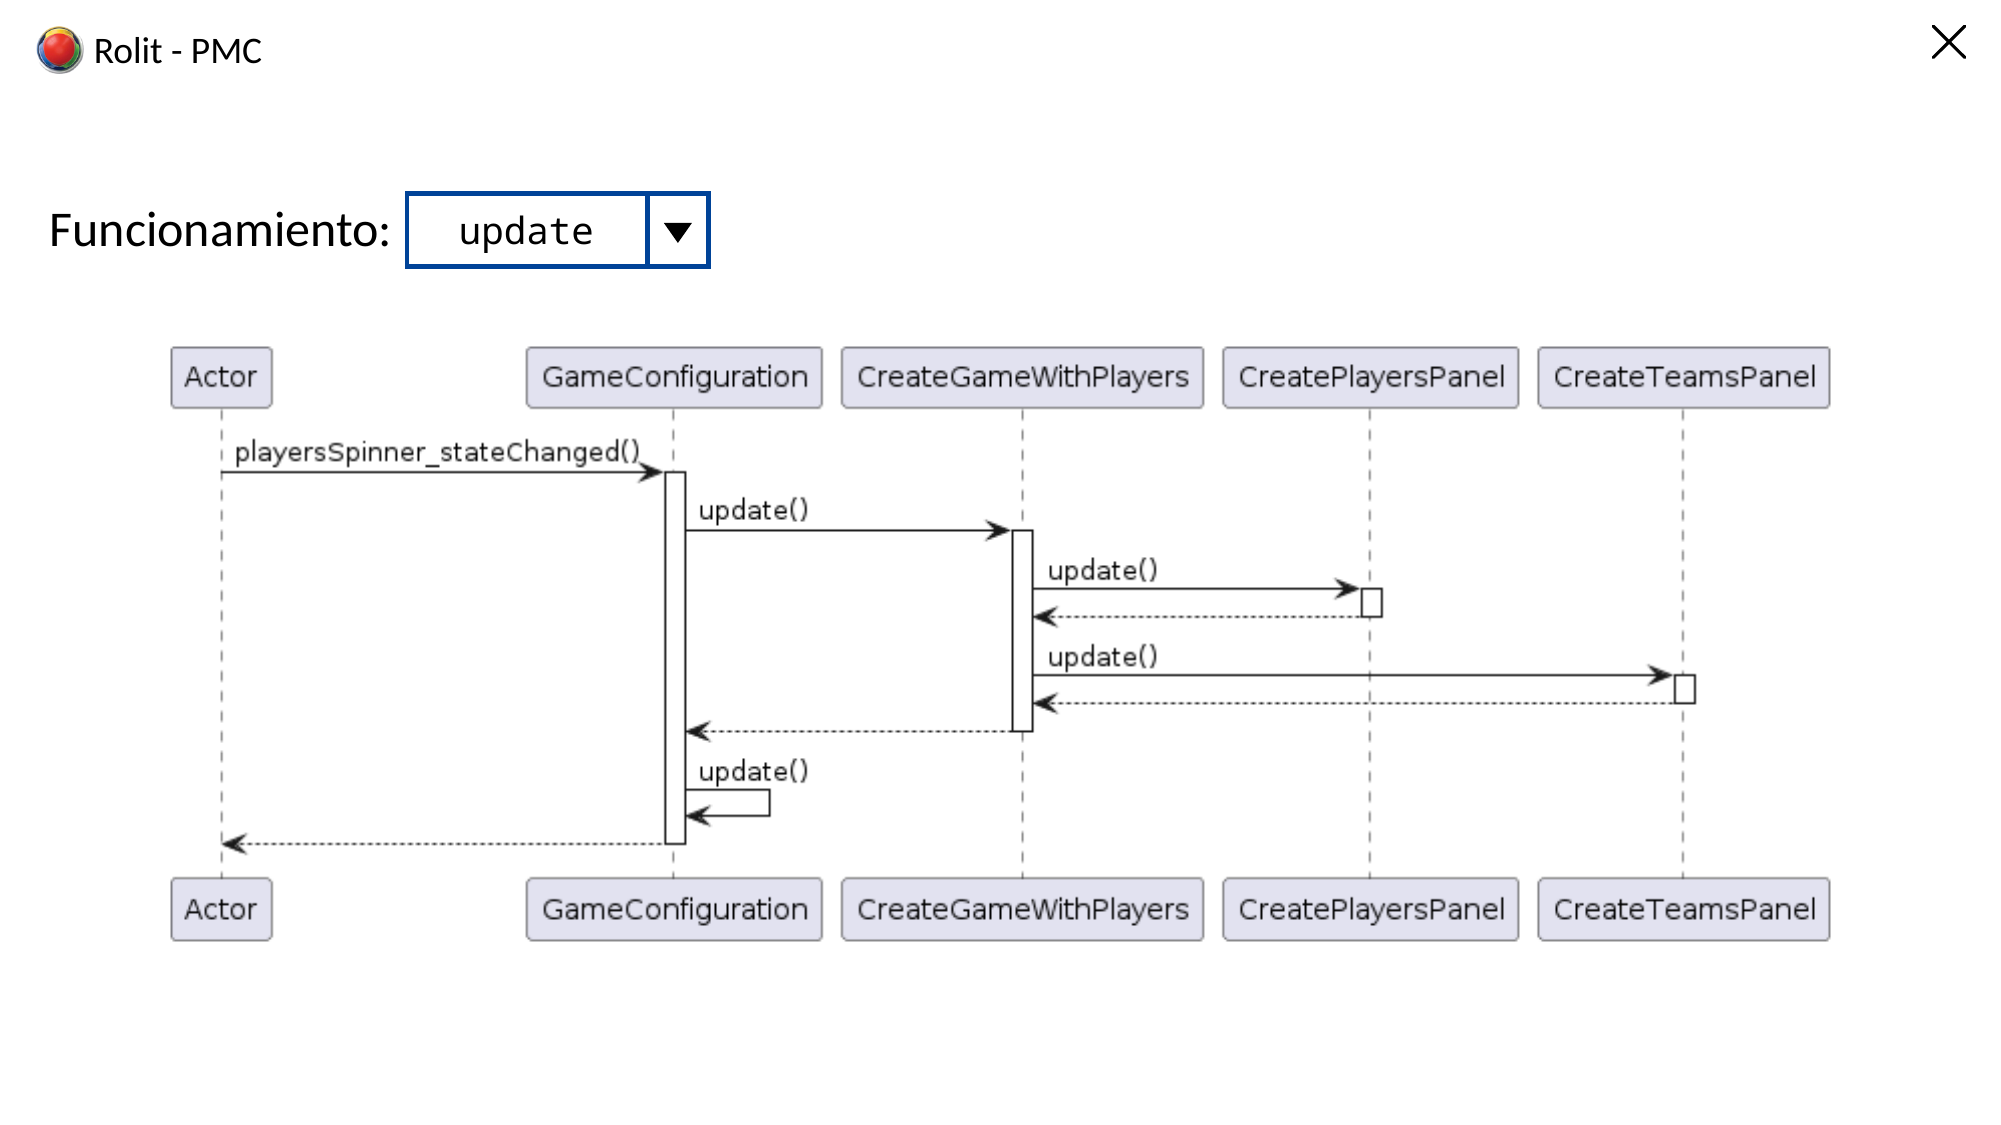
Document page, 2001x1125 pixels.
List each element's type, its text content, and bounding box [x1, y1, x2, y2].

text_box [1933, 26, 1965, 58]
picture [35, 26, 84, 74]
picture [161, 337, 1839, 950]
text_box Funcionamiento: [34, 189, 430, 264]
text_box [406, 193, 709, 267]
text_box Rolit - PMC [79, 18, 297, 79]
